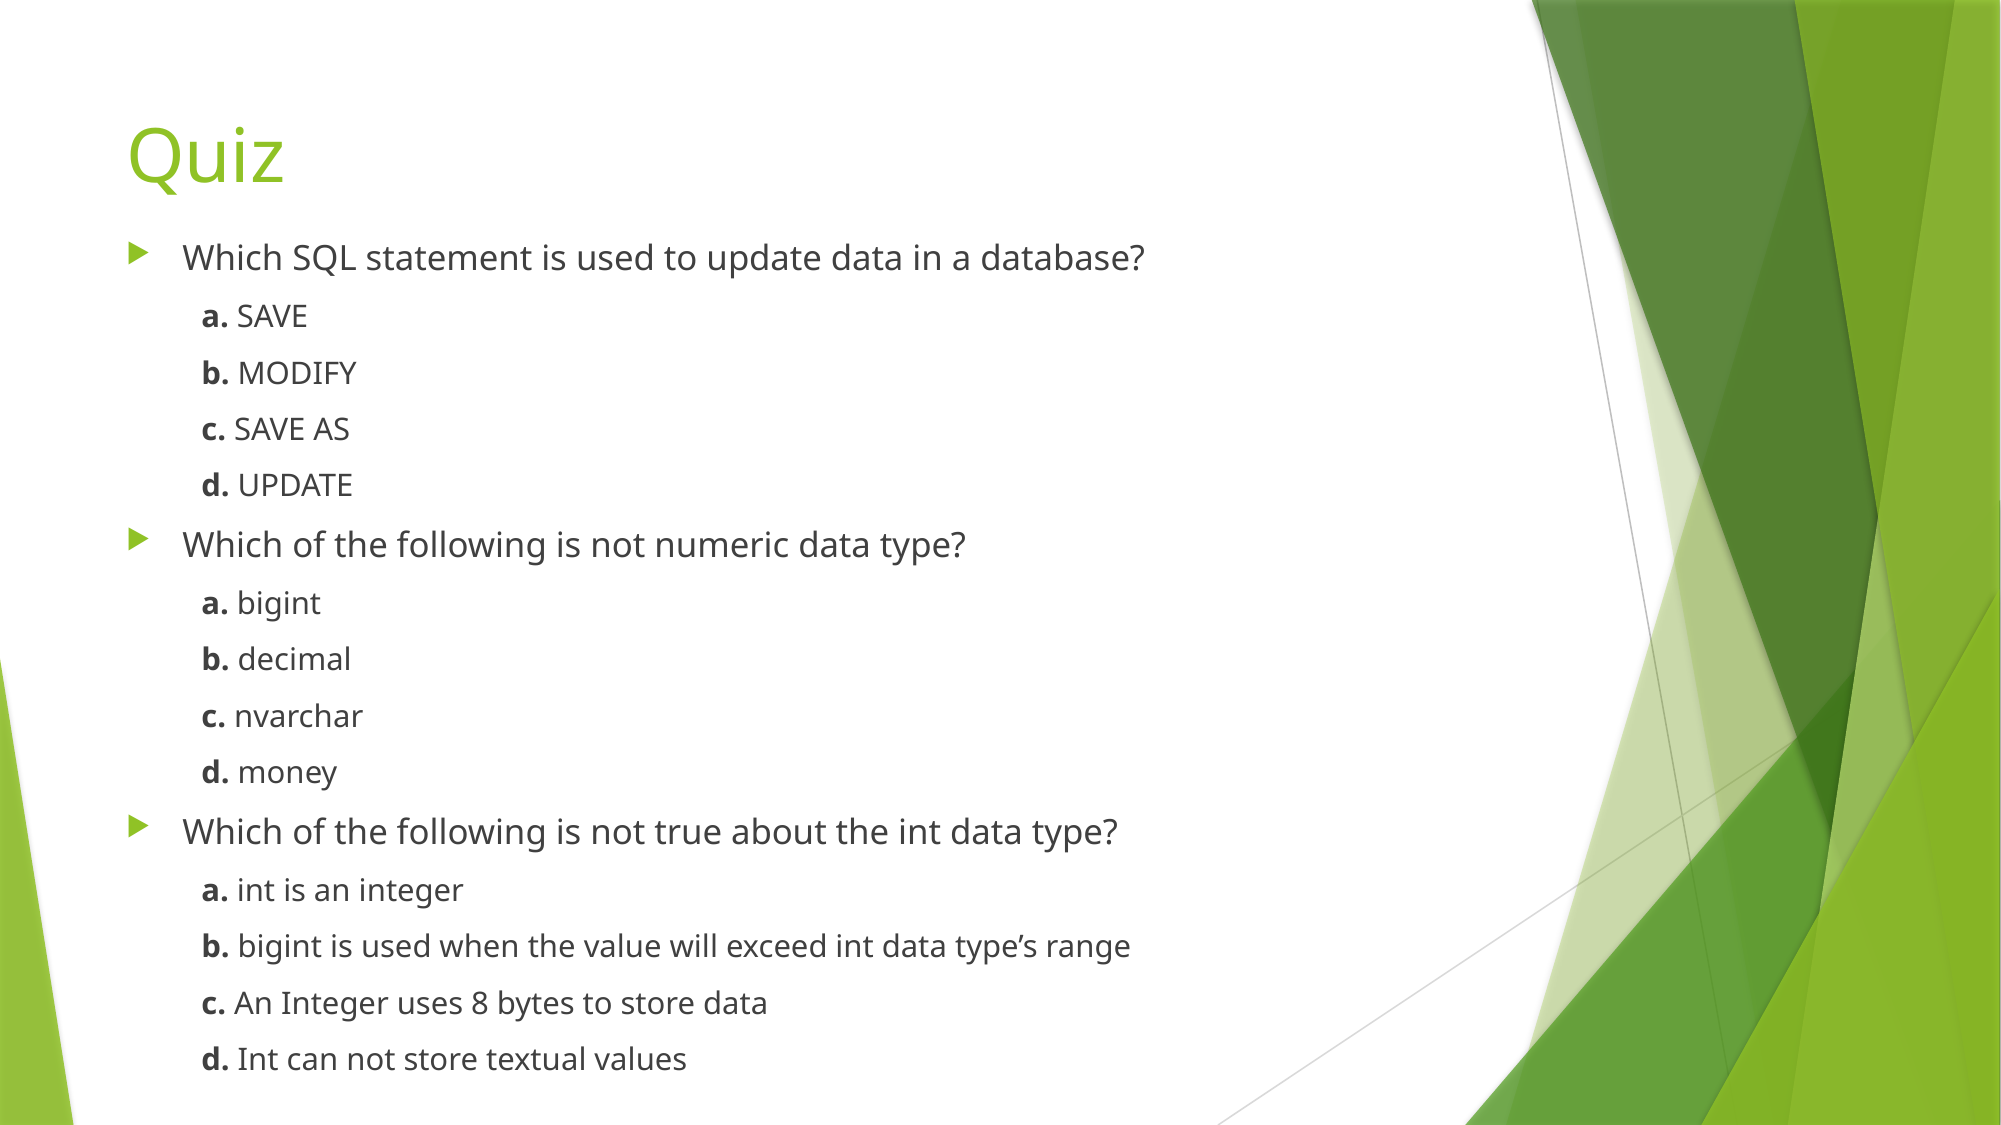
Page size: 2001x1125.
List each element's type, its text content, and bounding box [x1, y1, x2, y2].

title Quiz [111, 99, 1522, 228]
list Which SQL statement is used to update data in a database? a. SAVE b. MODIFY c. SAVE AS d. UPDATE Which of the following is not numeric data type? a. bigint b. decimal c. nvarchar d. money Which of the following is not true about the int data type? a. int is an integer b. bigint is used when the value will exceed int data type’s range c. An Integer uses 8 bytes to store data d. Int can not store textual values [111, 228, 1522, 1091]
